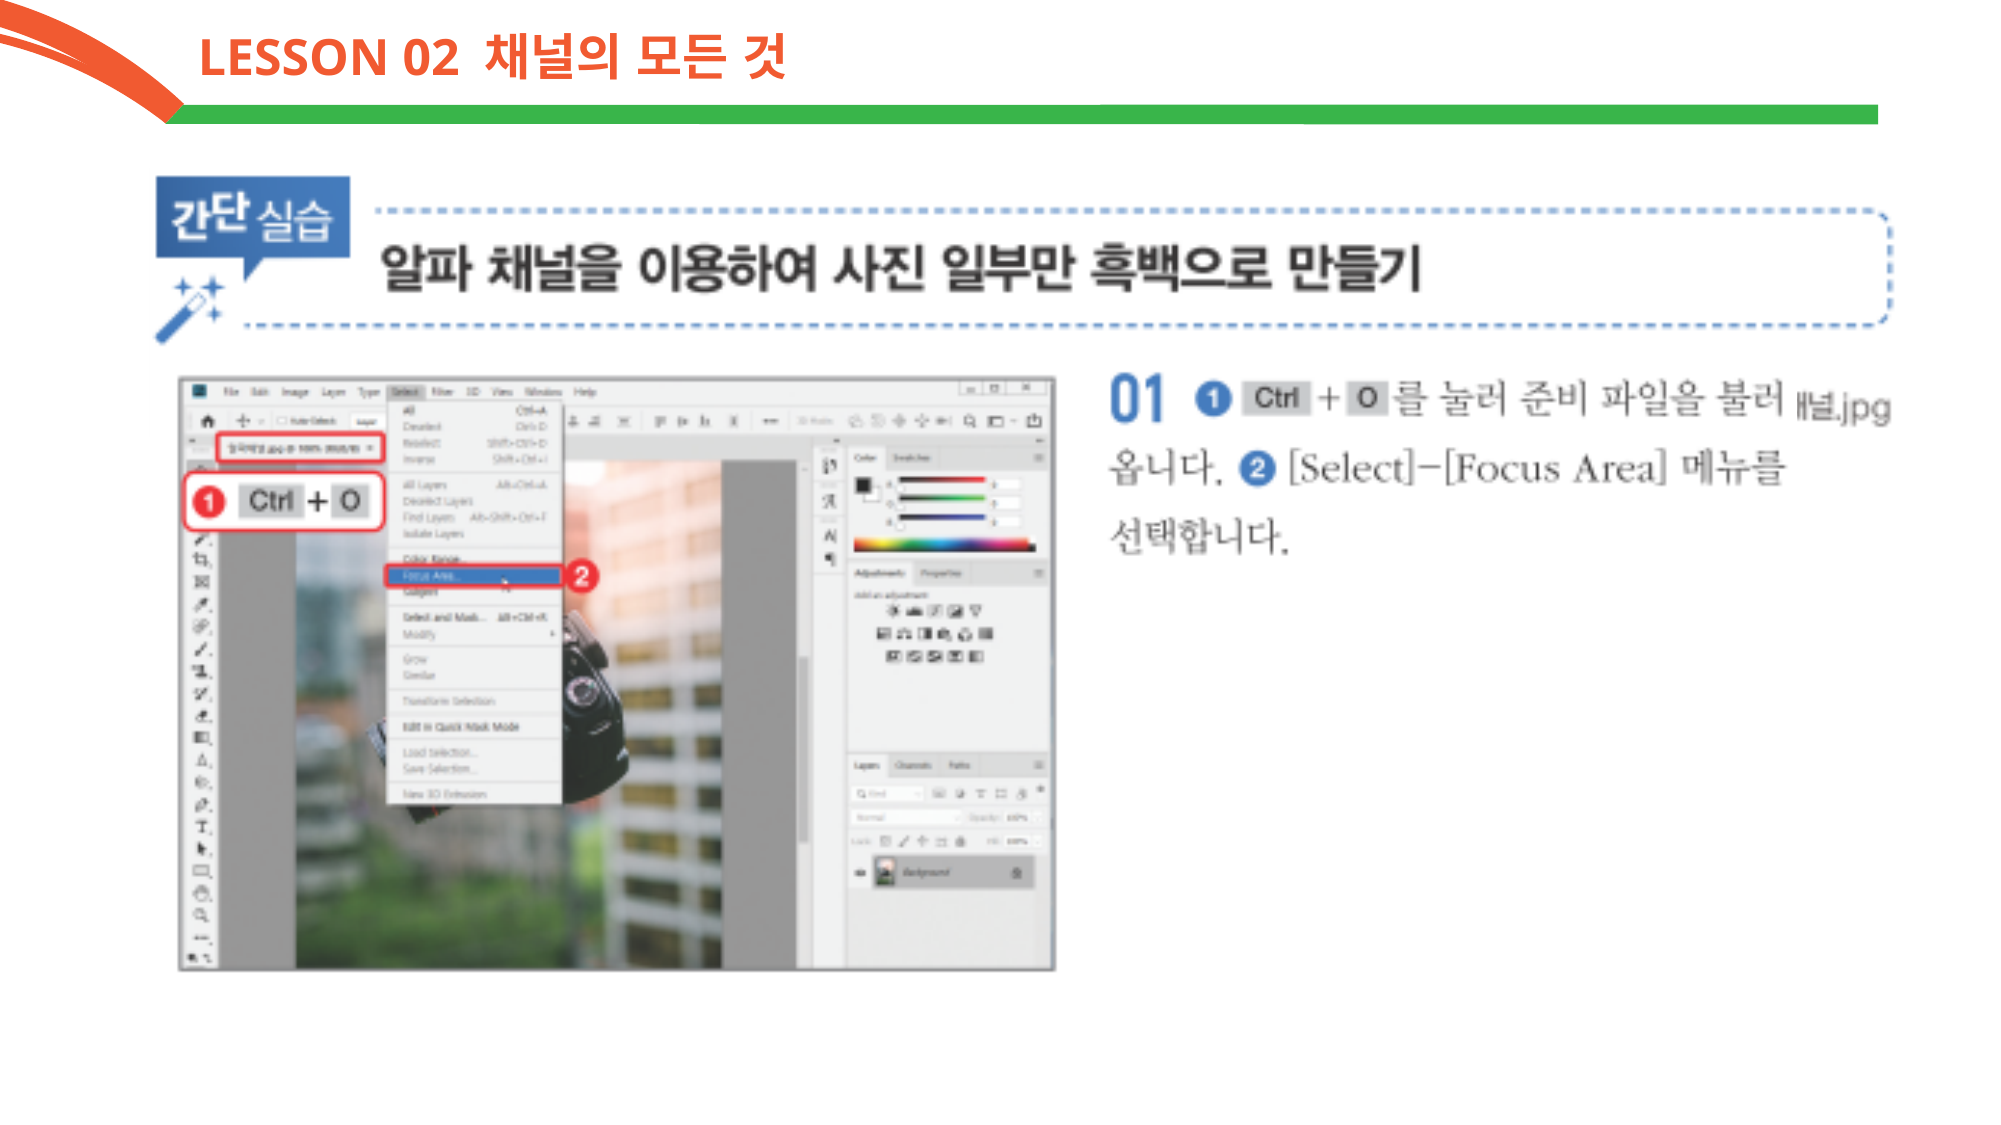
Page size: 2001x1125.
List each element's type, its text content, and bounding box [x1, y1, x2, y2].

title LESSON 02 채널의 모든 것 [183, 24, 1836, 95]
picture [148, 168, 1904, 984]
